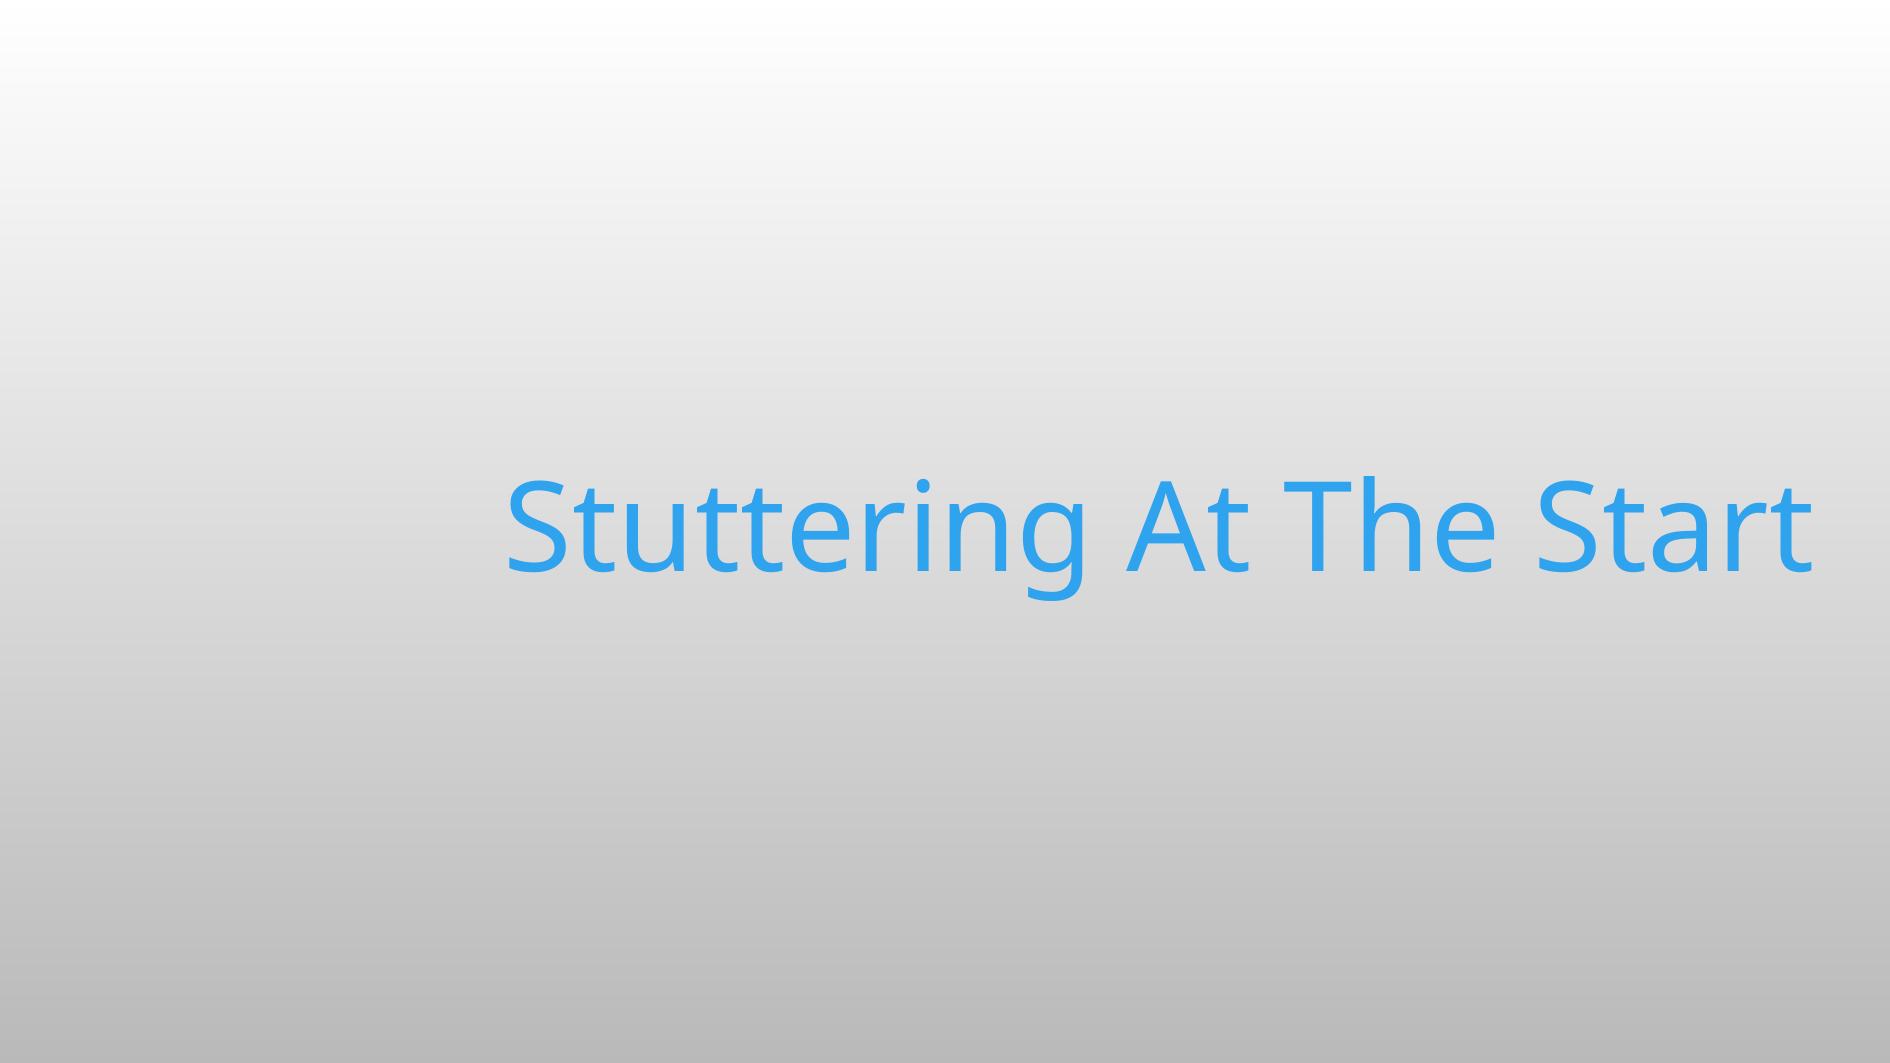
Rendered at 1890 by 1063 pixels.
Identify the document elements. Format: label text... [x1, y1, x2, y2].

title Stuttering At The Start [59, 59, 1831, 1004]
